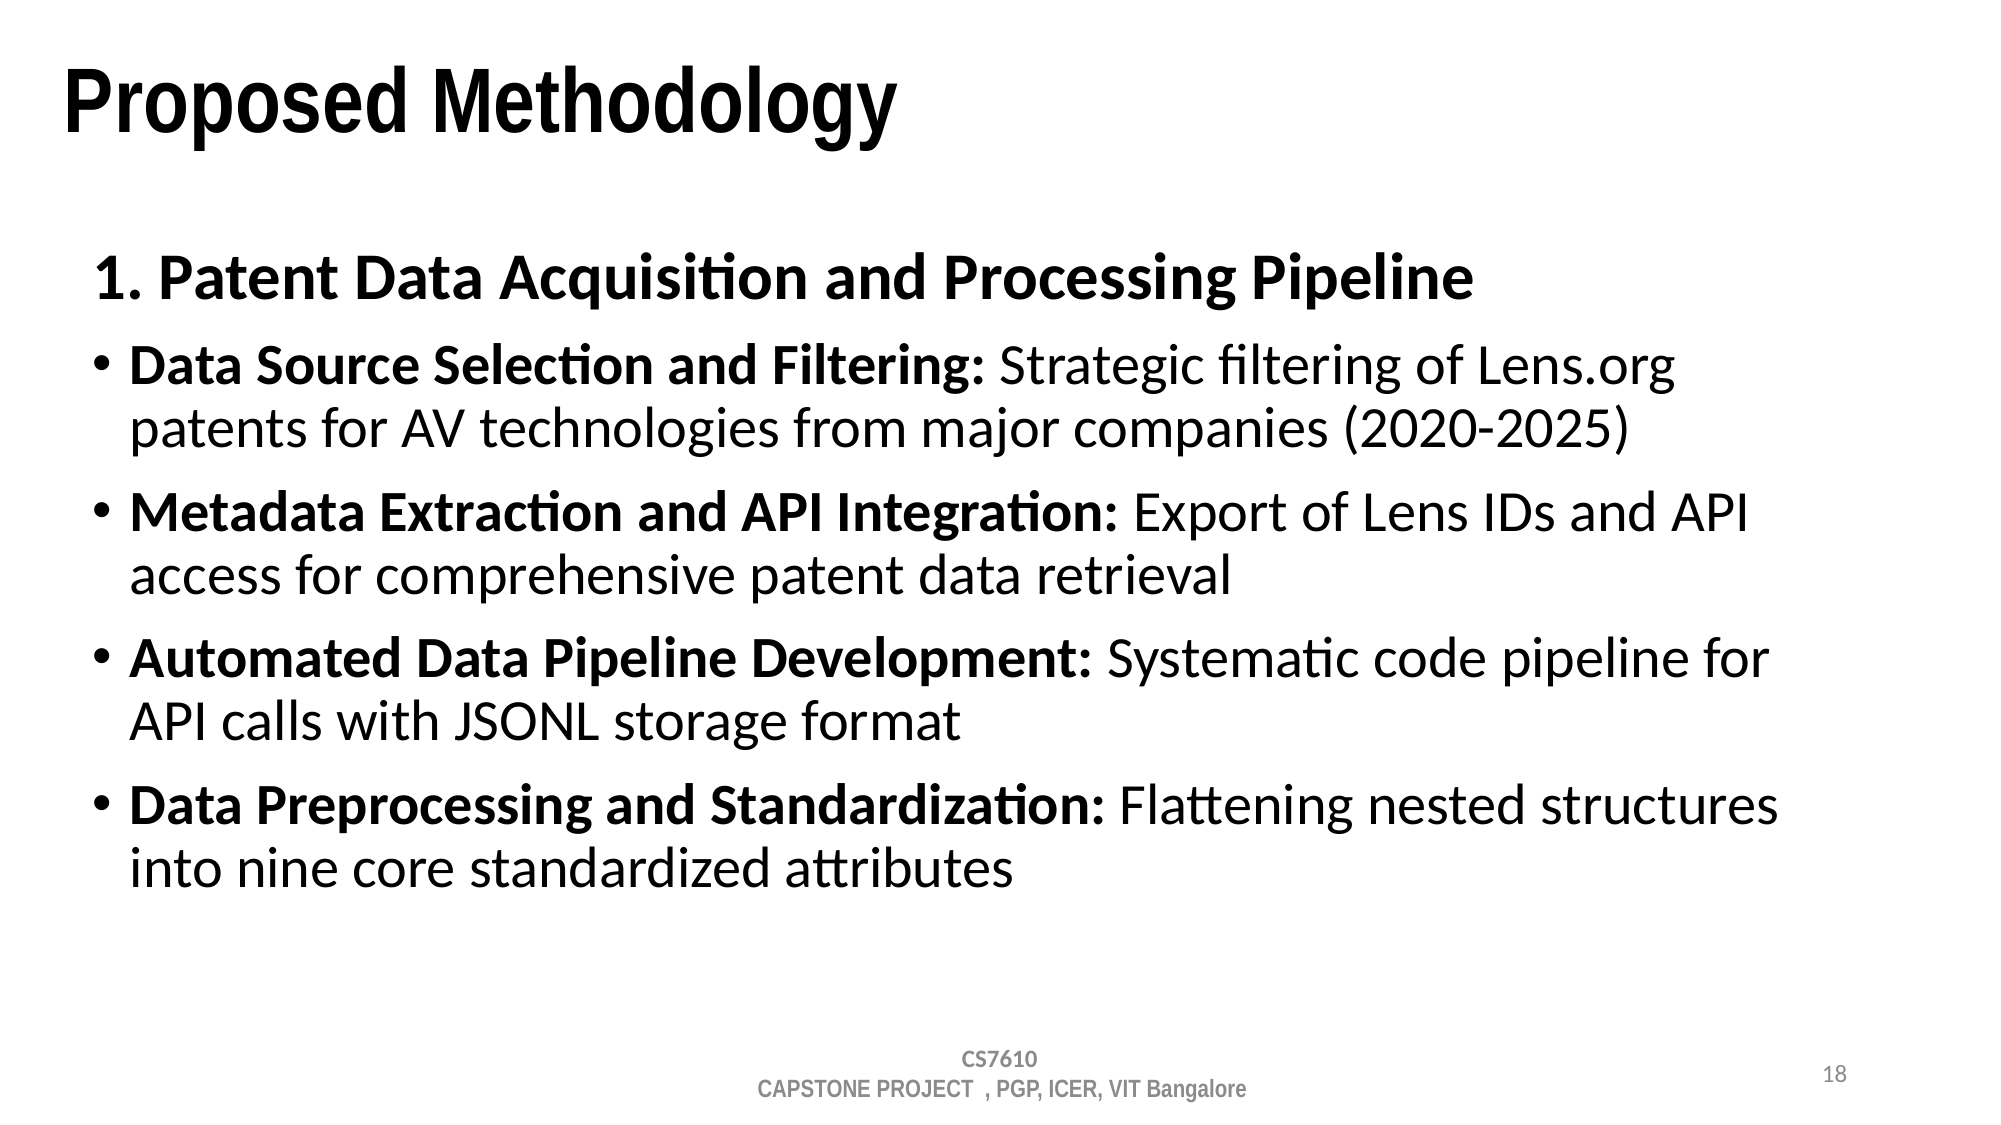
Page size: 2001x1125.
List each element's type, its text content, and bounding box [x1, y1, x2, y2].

slide_number 18 [1412, 1042, 1863, 1103]
list 1. Patent Data Acquisition and Processing Pipeline Data Source Selection and Filtering: Strategic filtering of Lens.org patents for AV technologies from major companies (2020-2025) Metadata Extraction and API Integration: Export of Lens IDs and API access for comprehensive patent data retrieval Automated Data Pipeline Development: Systematic code pipeline for API calls with JSONL storage format Data Preprocessing and Standardization: Flattening nested structures into nine core standardized attributes [77, 234, 1863, 972]
title Proposed Methodology [49, 0, 984, 207]
footer CS7610 CAPSTONE PROJECT , PGP, ICER, VIT Bangalore [662, 1042, 1338, 1103]
